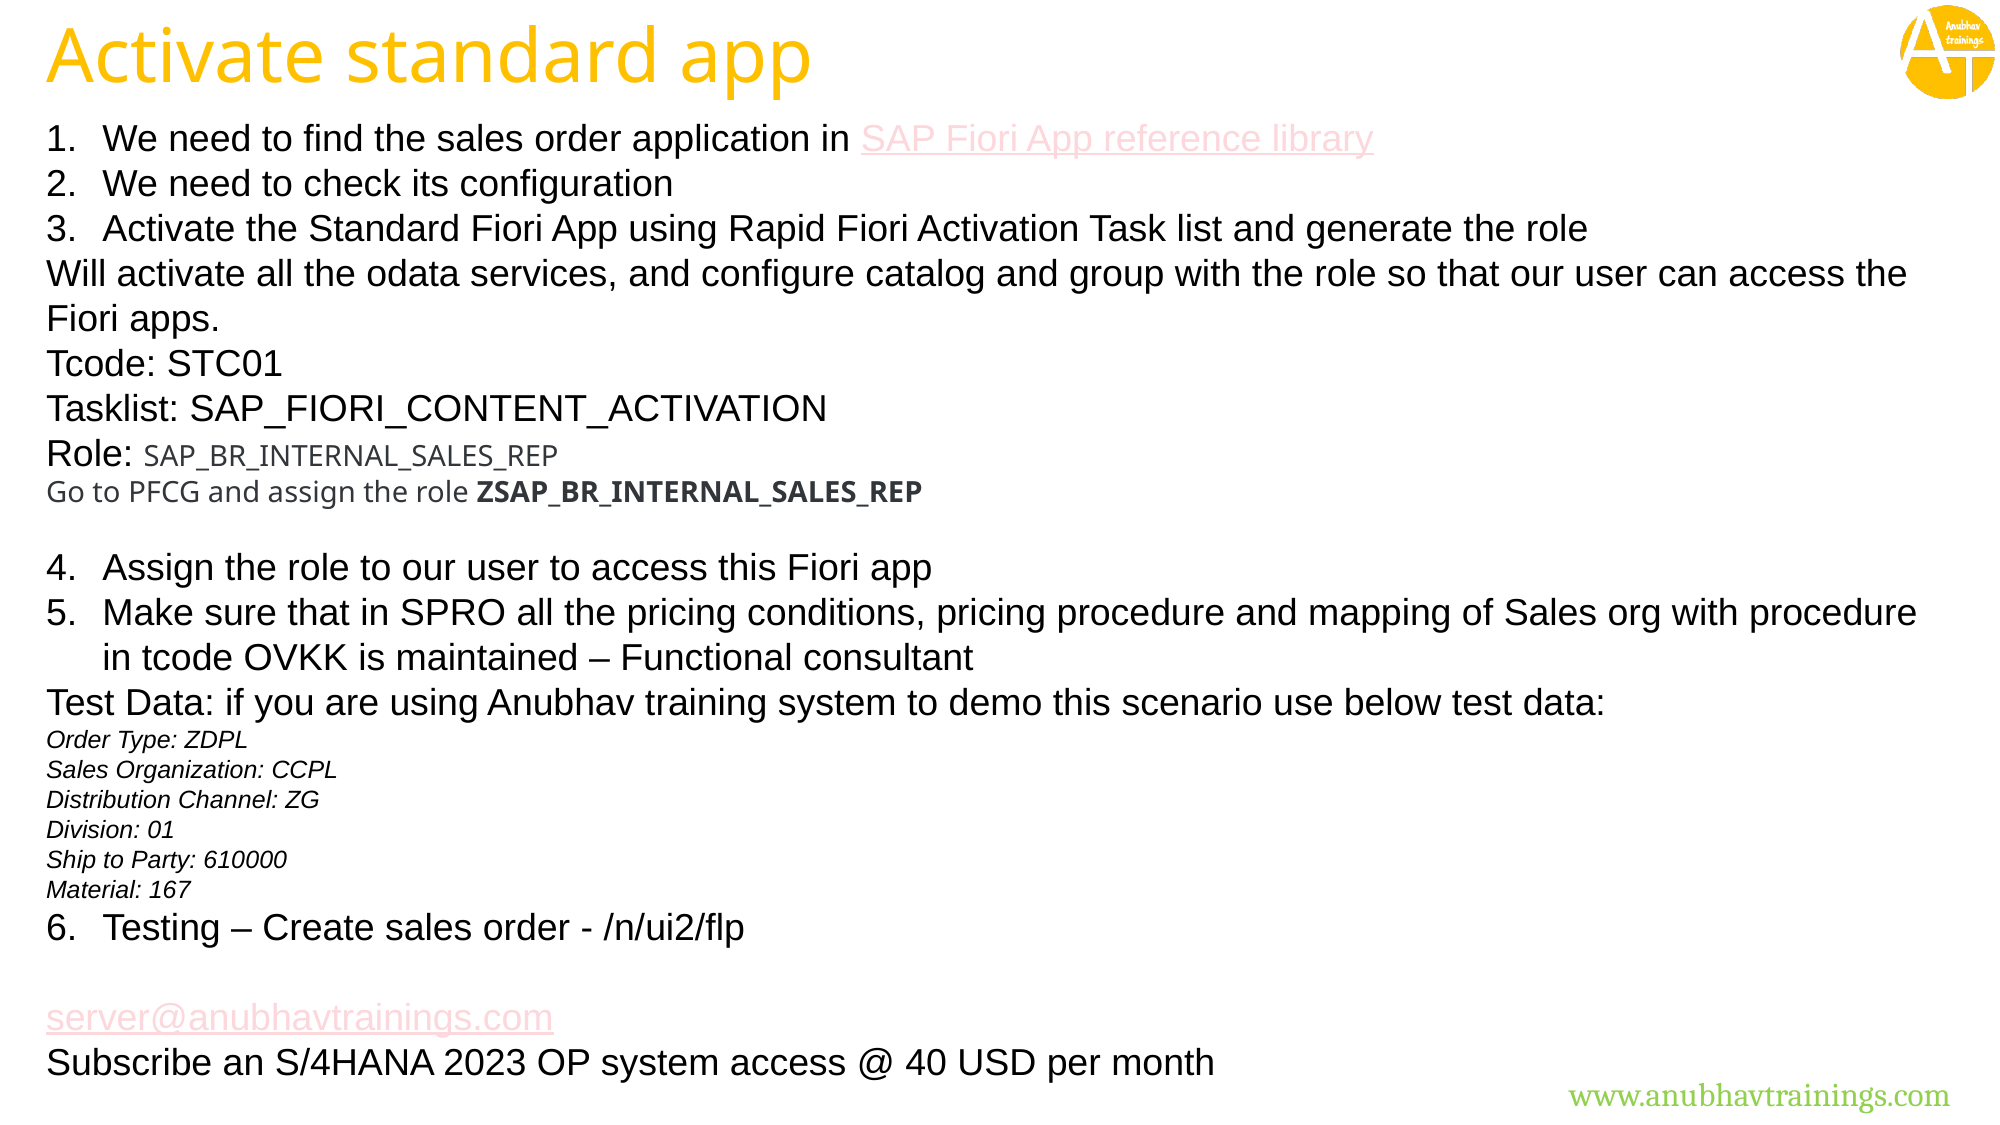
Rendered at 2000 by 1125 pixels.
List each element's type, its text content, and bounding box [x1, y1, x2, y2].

text_box www.anubhavtrainings.com [1942, 1065, 2000, 1121]
picture [1891, 0, 2000, 107]
text_box Activate standard app [31, 0, 1874, 105]
text_box We need to find the sales order application in SAP Fiori App reference library We need to check its configuration Activate the Standard Fiori App using Rapid Fiori Activation Task list and generate the role Will activate all the odata services, and configure catalog and group with the role so that our user can access the Fiori apps. Tcode: STC01 Tasklist: SAP_FIORI_CONTENT_ACTIVATION Role: SAP_BR_INTERNAL_SALES_REP Go to PFCG and assign the role ZSAP_BR_INTERNAL_SALES_REP Assign the role to our user to access this Fiori app Make sure that in SPRO all the pricing conditions, pricing procedure and mapping of Sales org with procedure in tcode OVKK is maintained – Functional consultant Test Data: if you are using Anubhav training system to demo this scenario use below test data: Order Type: ZDPL Sales Organization: CCPL Distribution Channel: ZG Division: 01 Ship to Party: 610000 Material: 167 Testing – Create sales order - /n/ui2/flp server@anubhavtrainings.com Subscribe an S/4HANA 2023 OP system access @ 40 USD per month [31, 106, 1942, 1125]
